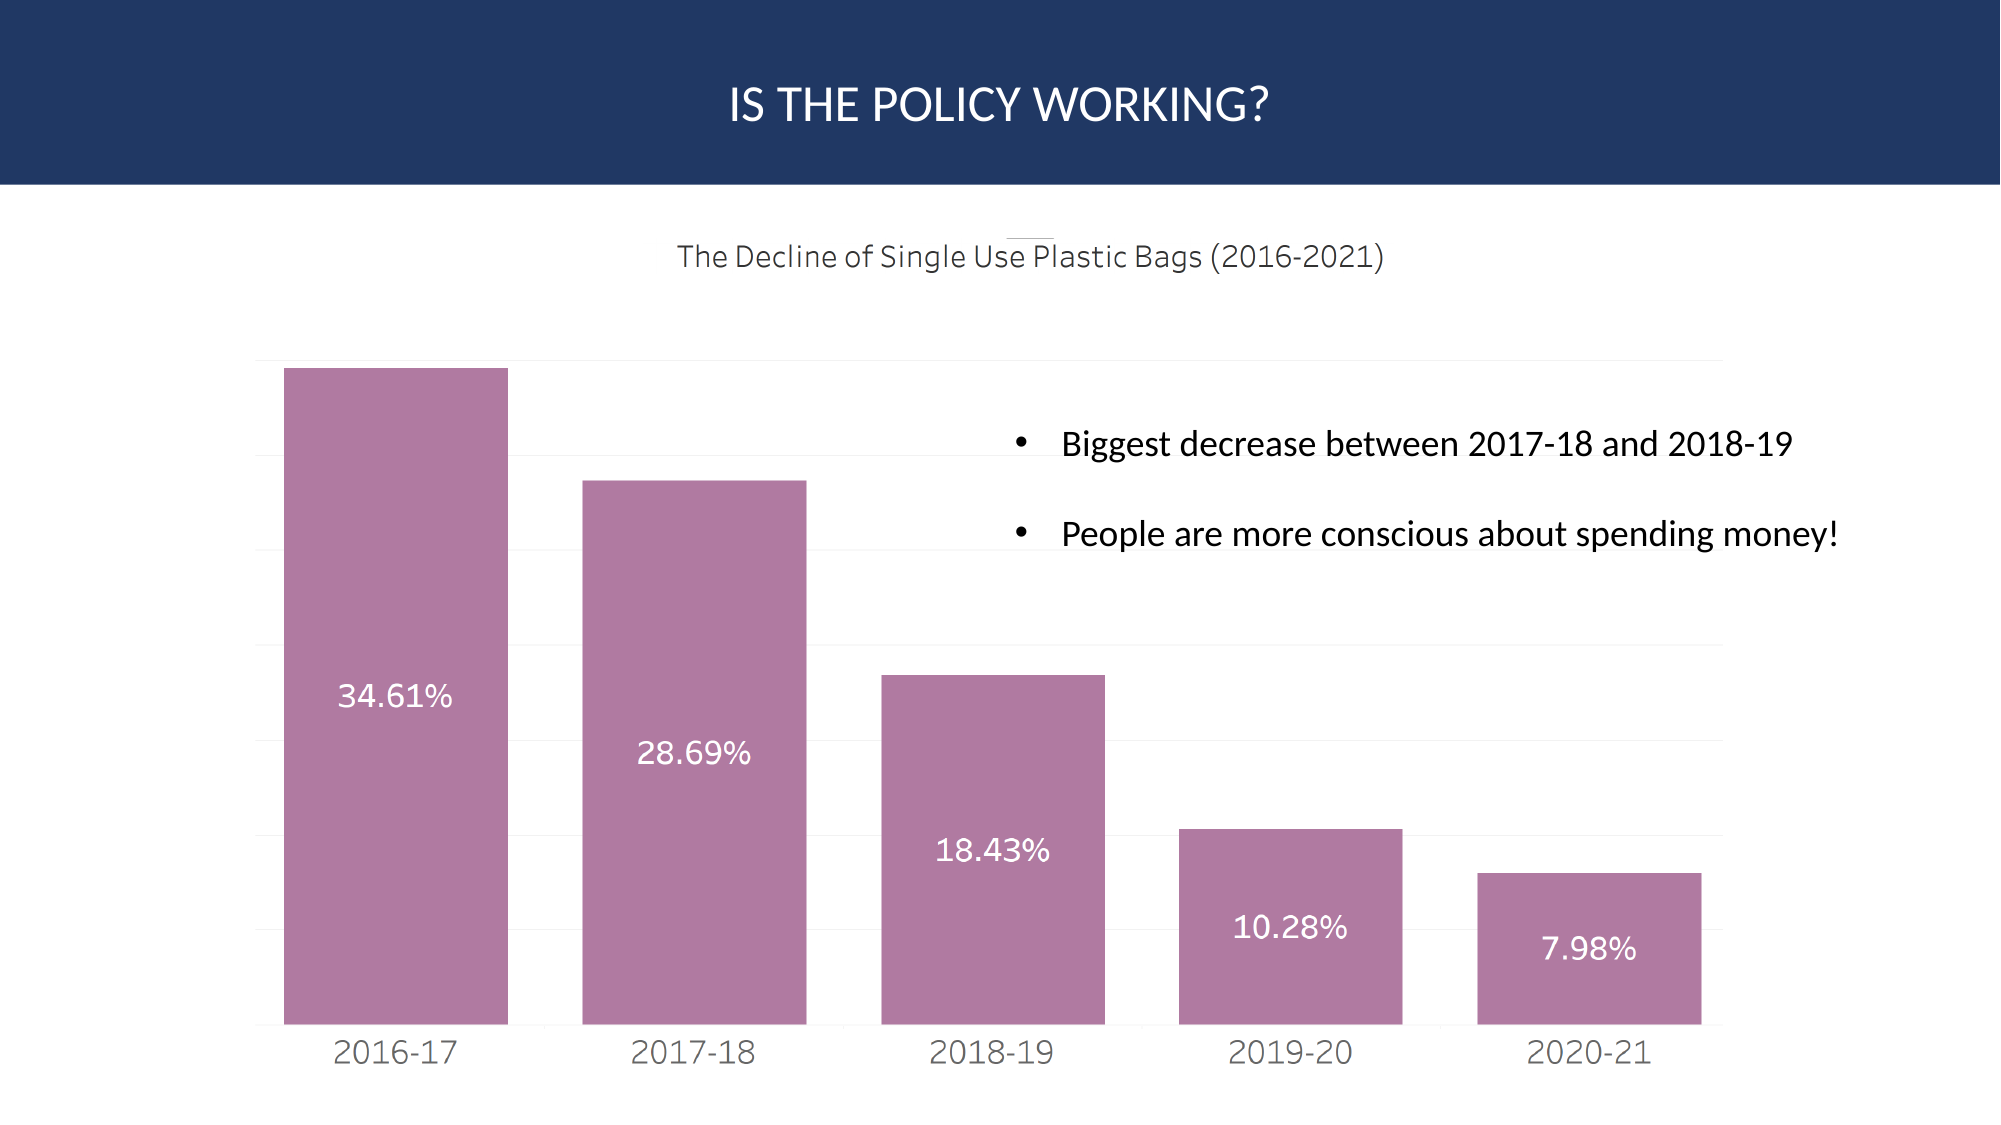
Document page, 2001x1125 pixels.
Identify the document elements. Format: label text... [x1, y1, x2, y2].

text_box IS THE POLICY WORKING? [0, 0, 2000, 185]
picture [643, 238, 1394, 274]
text_box Biggest decrease between 2017-18 and 2018-19 People are more conscious about spending money! [1723, 411, 1863, 562]
picture [255, 325, 1723, 1074]
